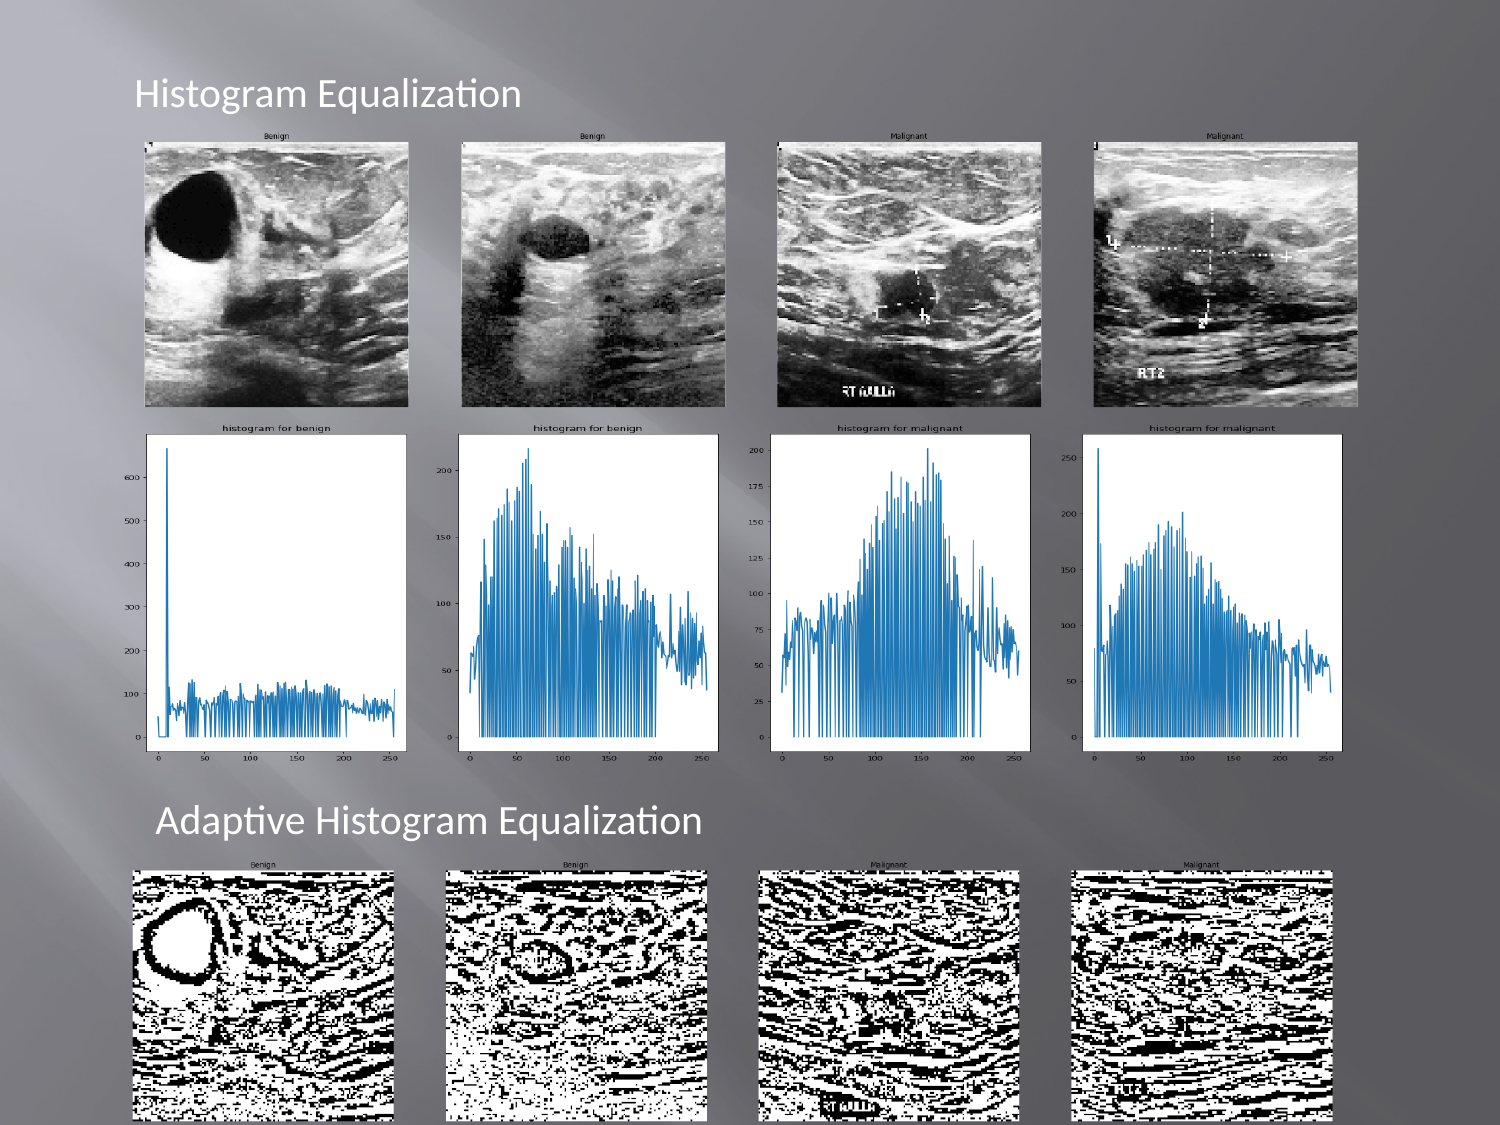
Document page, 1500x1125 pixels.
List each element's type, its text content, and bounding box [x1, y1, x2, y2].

picture [128, 857, 1337, 1125]
picture [116, 421, 1348, 765]
picture [140, 128, 1361, 411]
text_box Adaptive Histogram Equalization [140, 801, 926, 850]
text_box Histogram Equalization [119, 58, 538, 124]
